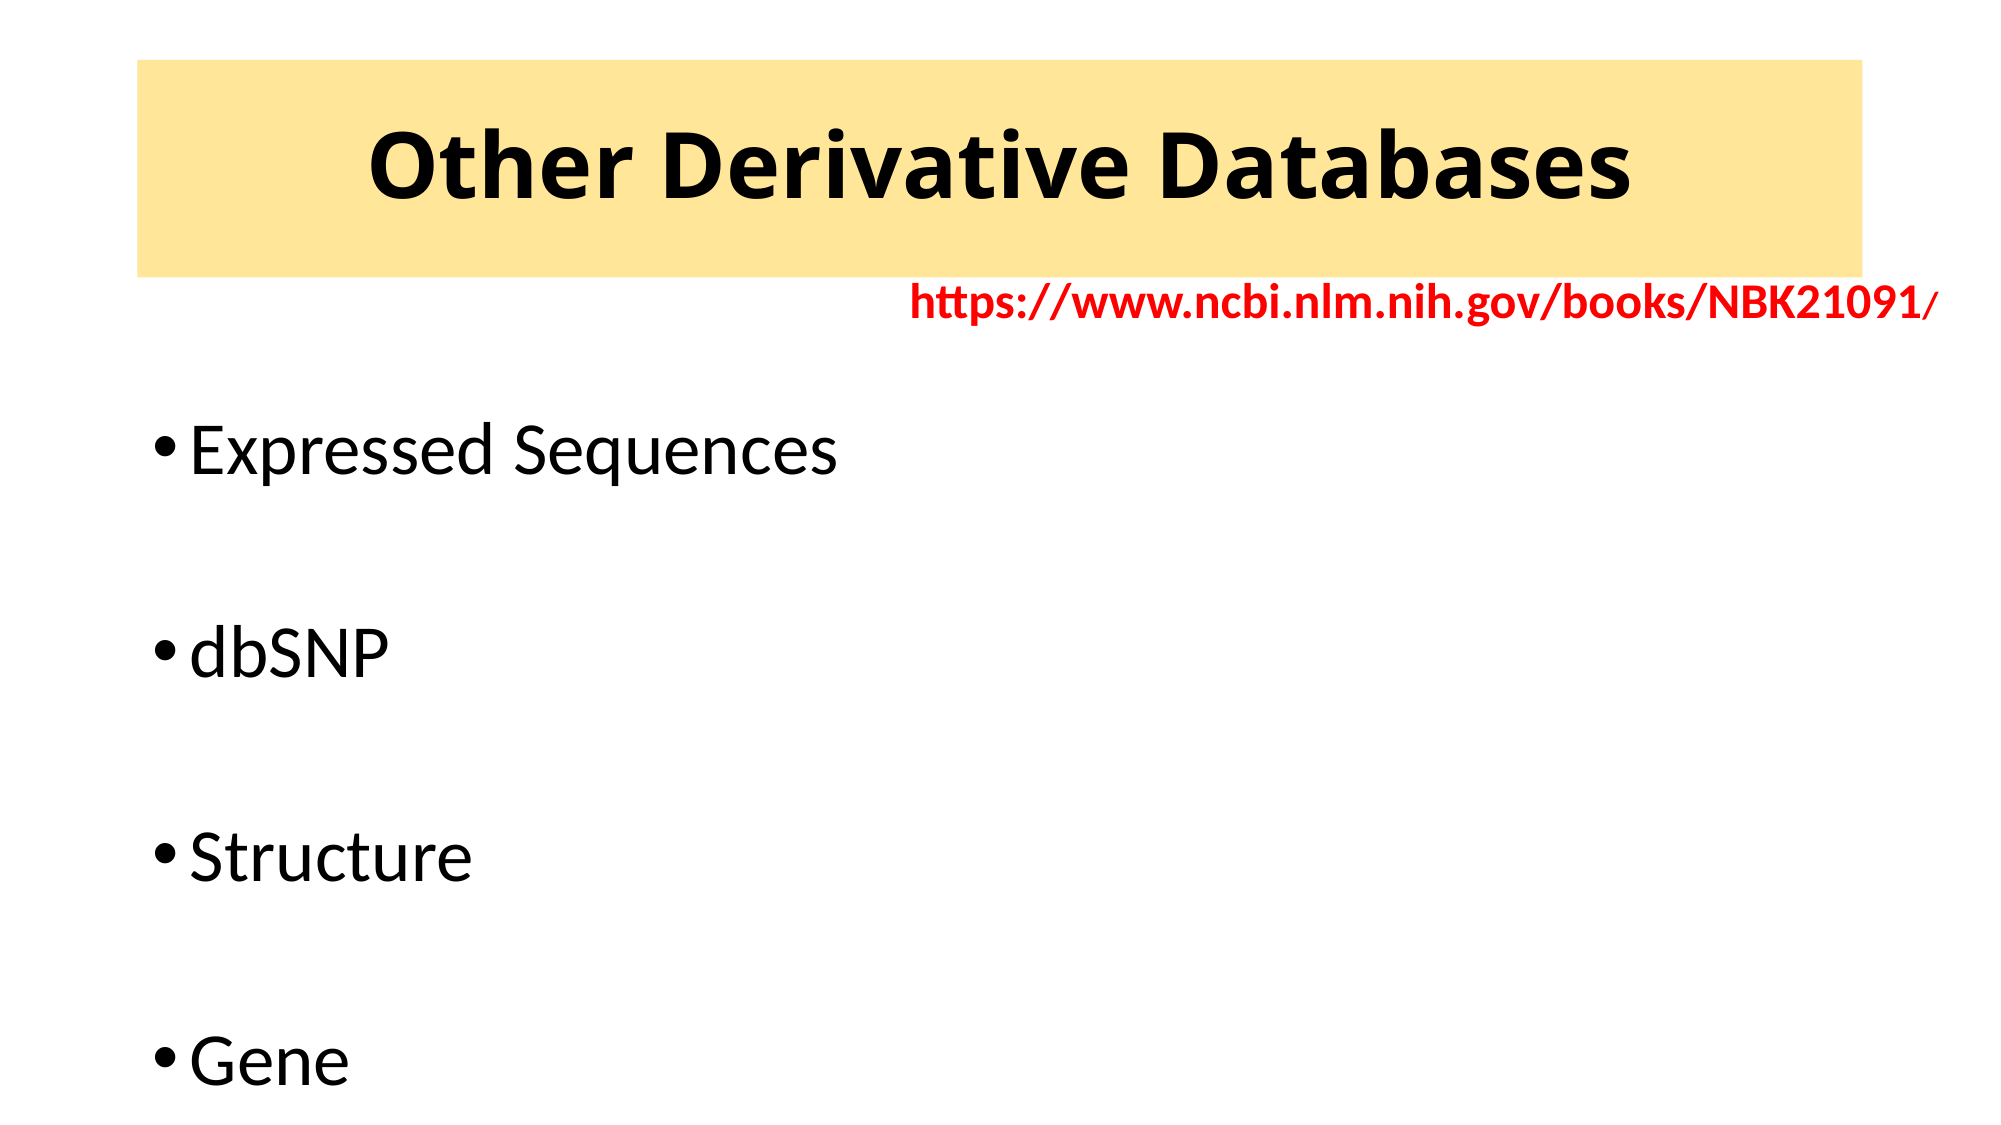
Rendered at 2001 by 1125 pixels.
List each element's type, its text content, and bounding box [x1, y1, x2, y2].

text_box https://www.ncbi.nlm.nih.gov/books/NBK21091/ [894, 261, 1954, 337]
list Expressed Sequences dbSNP Structure Gene [137, 401, 1863, 1125]
title Other Derivative Databases [137, 59, 1863, 278]
